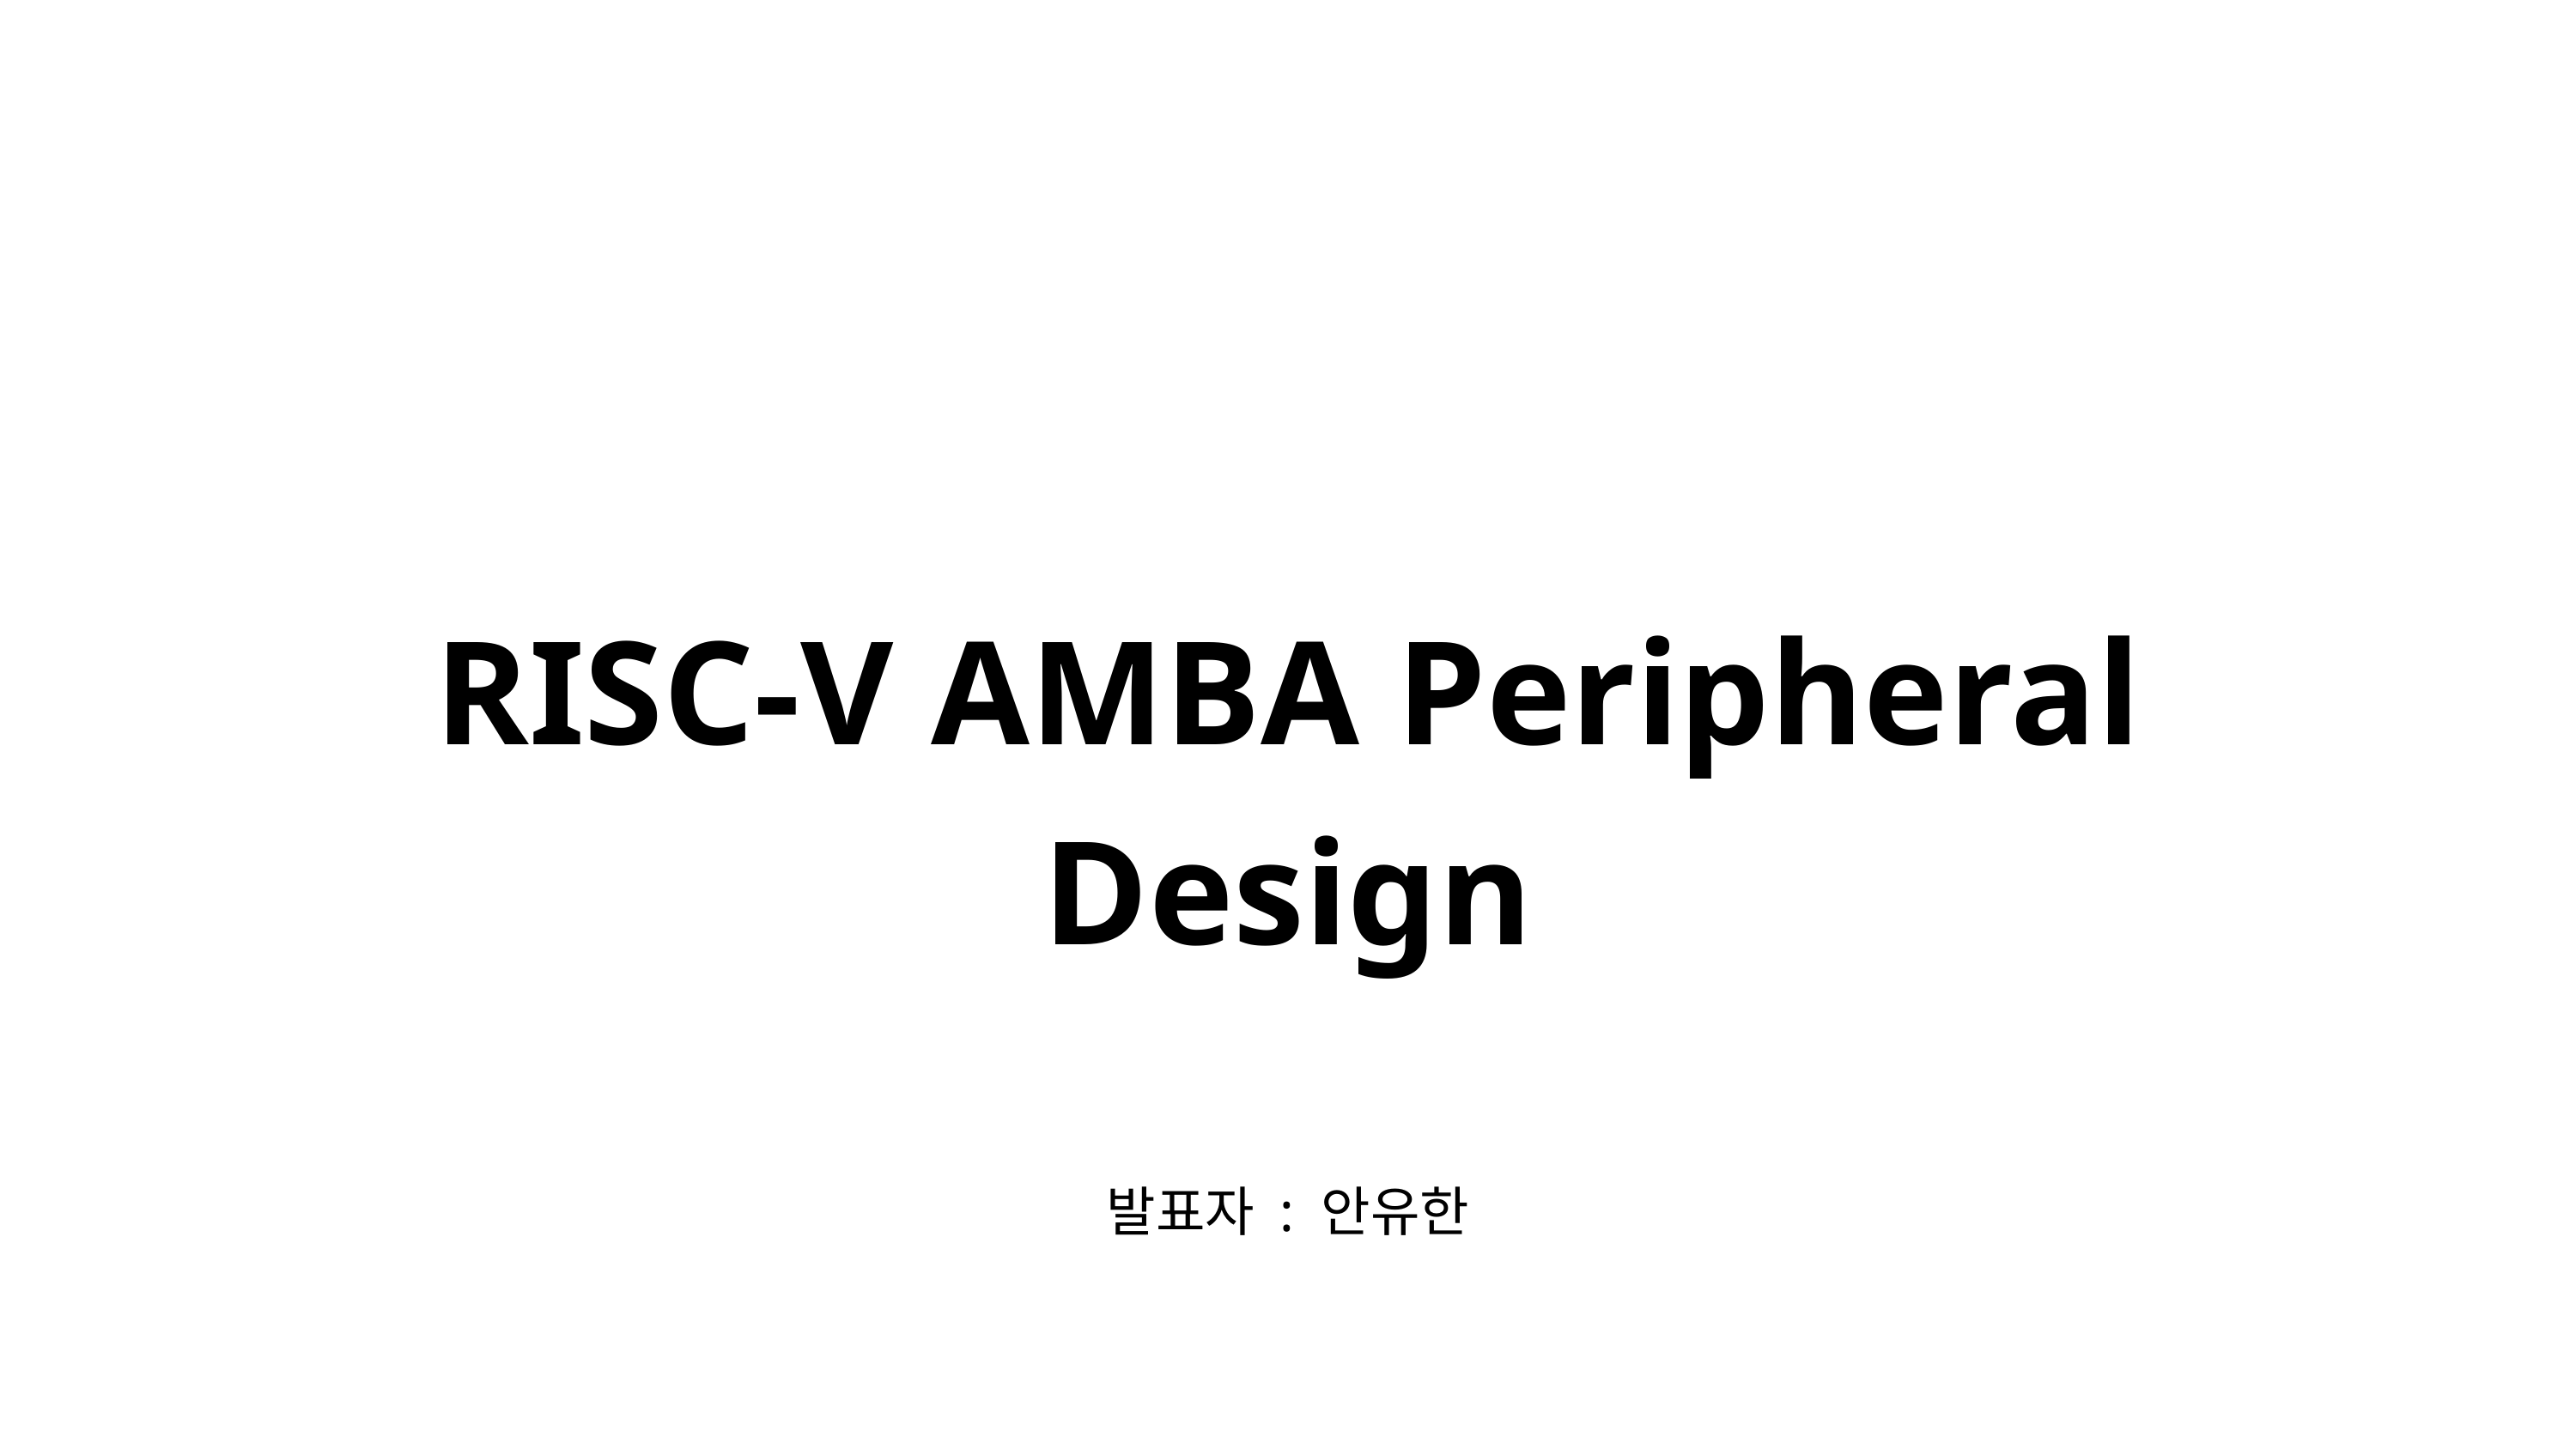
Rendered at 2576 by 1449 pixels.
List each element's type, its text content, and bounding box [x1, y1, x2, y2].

text_box RISC-V AMBA Peripheral Design [385, 573, 2191, 973]
text_box 발표자 : 안유한 [1106, 1167, 1470, 1243]
